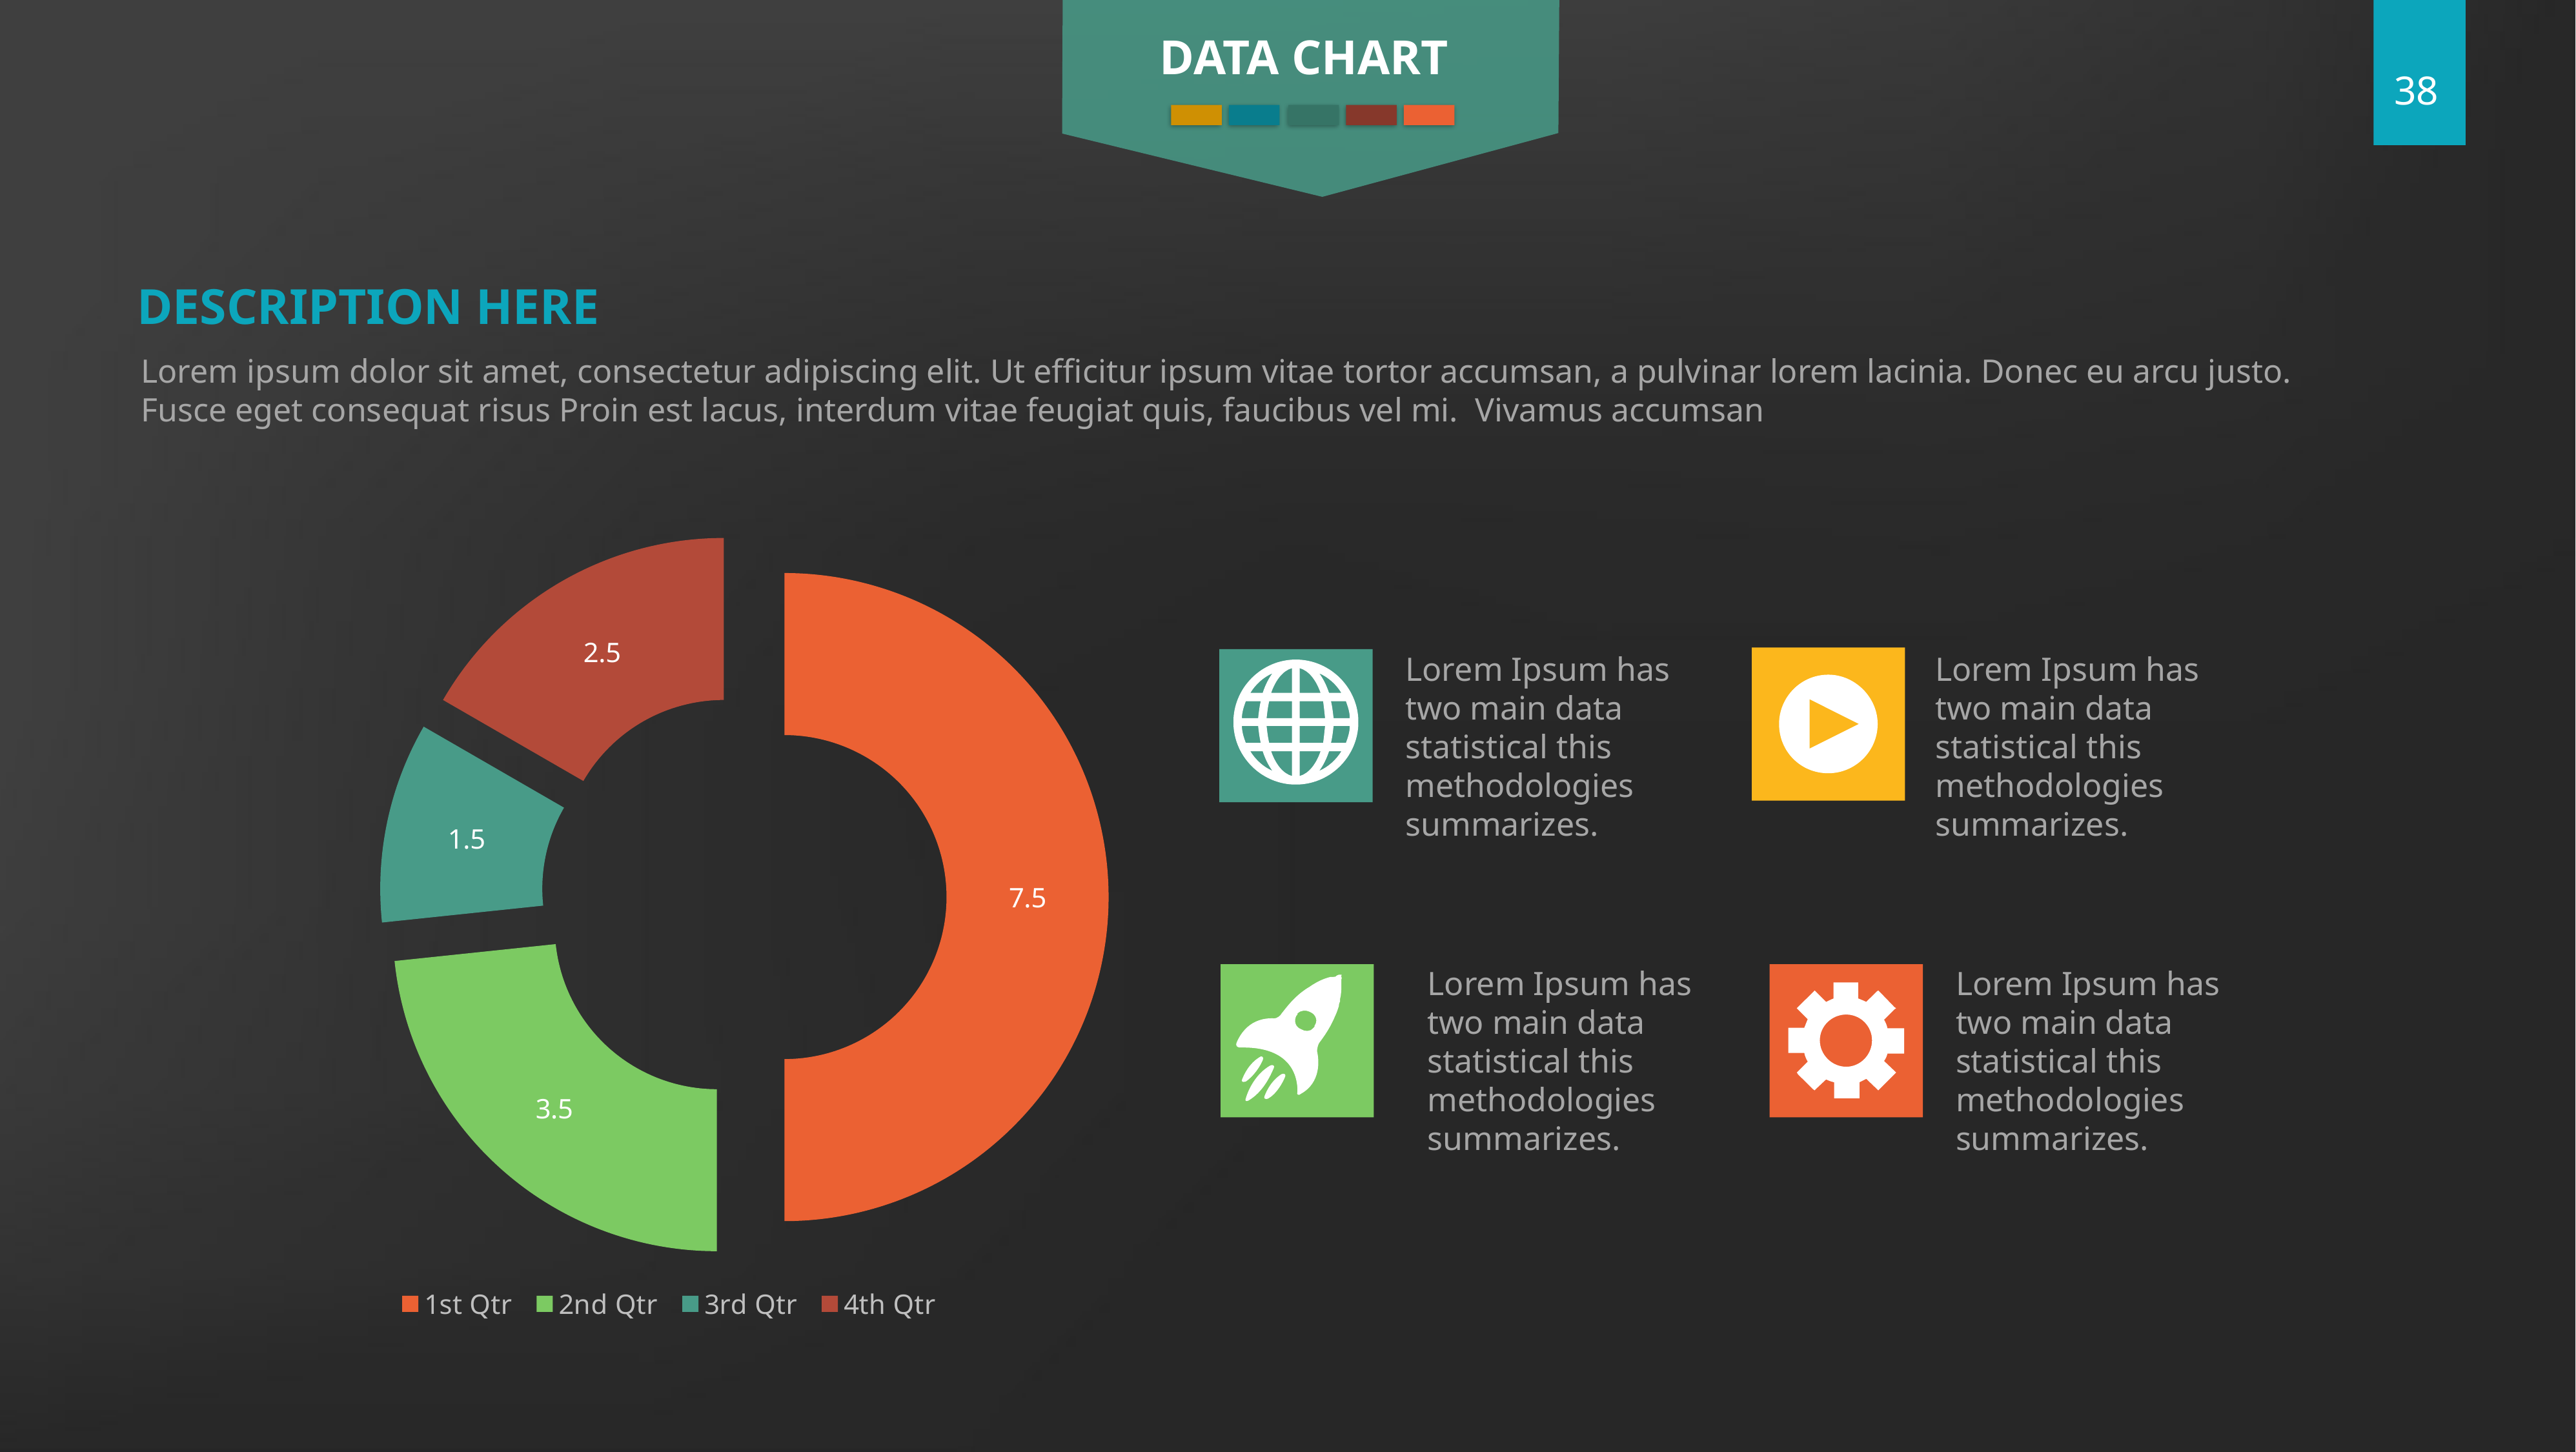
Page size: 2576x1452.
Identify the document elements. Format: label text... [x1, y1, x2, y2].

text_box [117, 266, 2348, 452]
text_box Lorem Ipsum has two main data statistical this methodologies summarizes. [1932, 951, 2294, 1169]
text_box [1769, 963, 1923, 1118]
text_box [1219, 649, 1373, 803]
chart [223, 516, 1265, 1334]
text_box Lorem Ipsum has two main data statistical this methodologies summarizes. [1382, 637, 1744, 854]
picture [0, 0, 2576, 1452]
text_box Lorem Ipsum has two main data statistical this methodologies summarizes. [1912, 637, 2274, 854]
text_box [1220, 963, 1374, 1118]
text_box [1026, 0, 1570, 197]
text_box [1751, 647, 1905, 801]
text_box Lorem Ipsum has two main data statistical this methodologies summarizes. [1404, 951, 1766, 1169]
